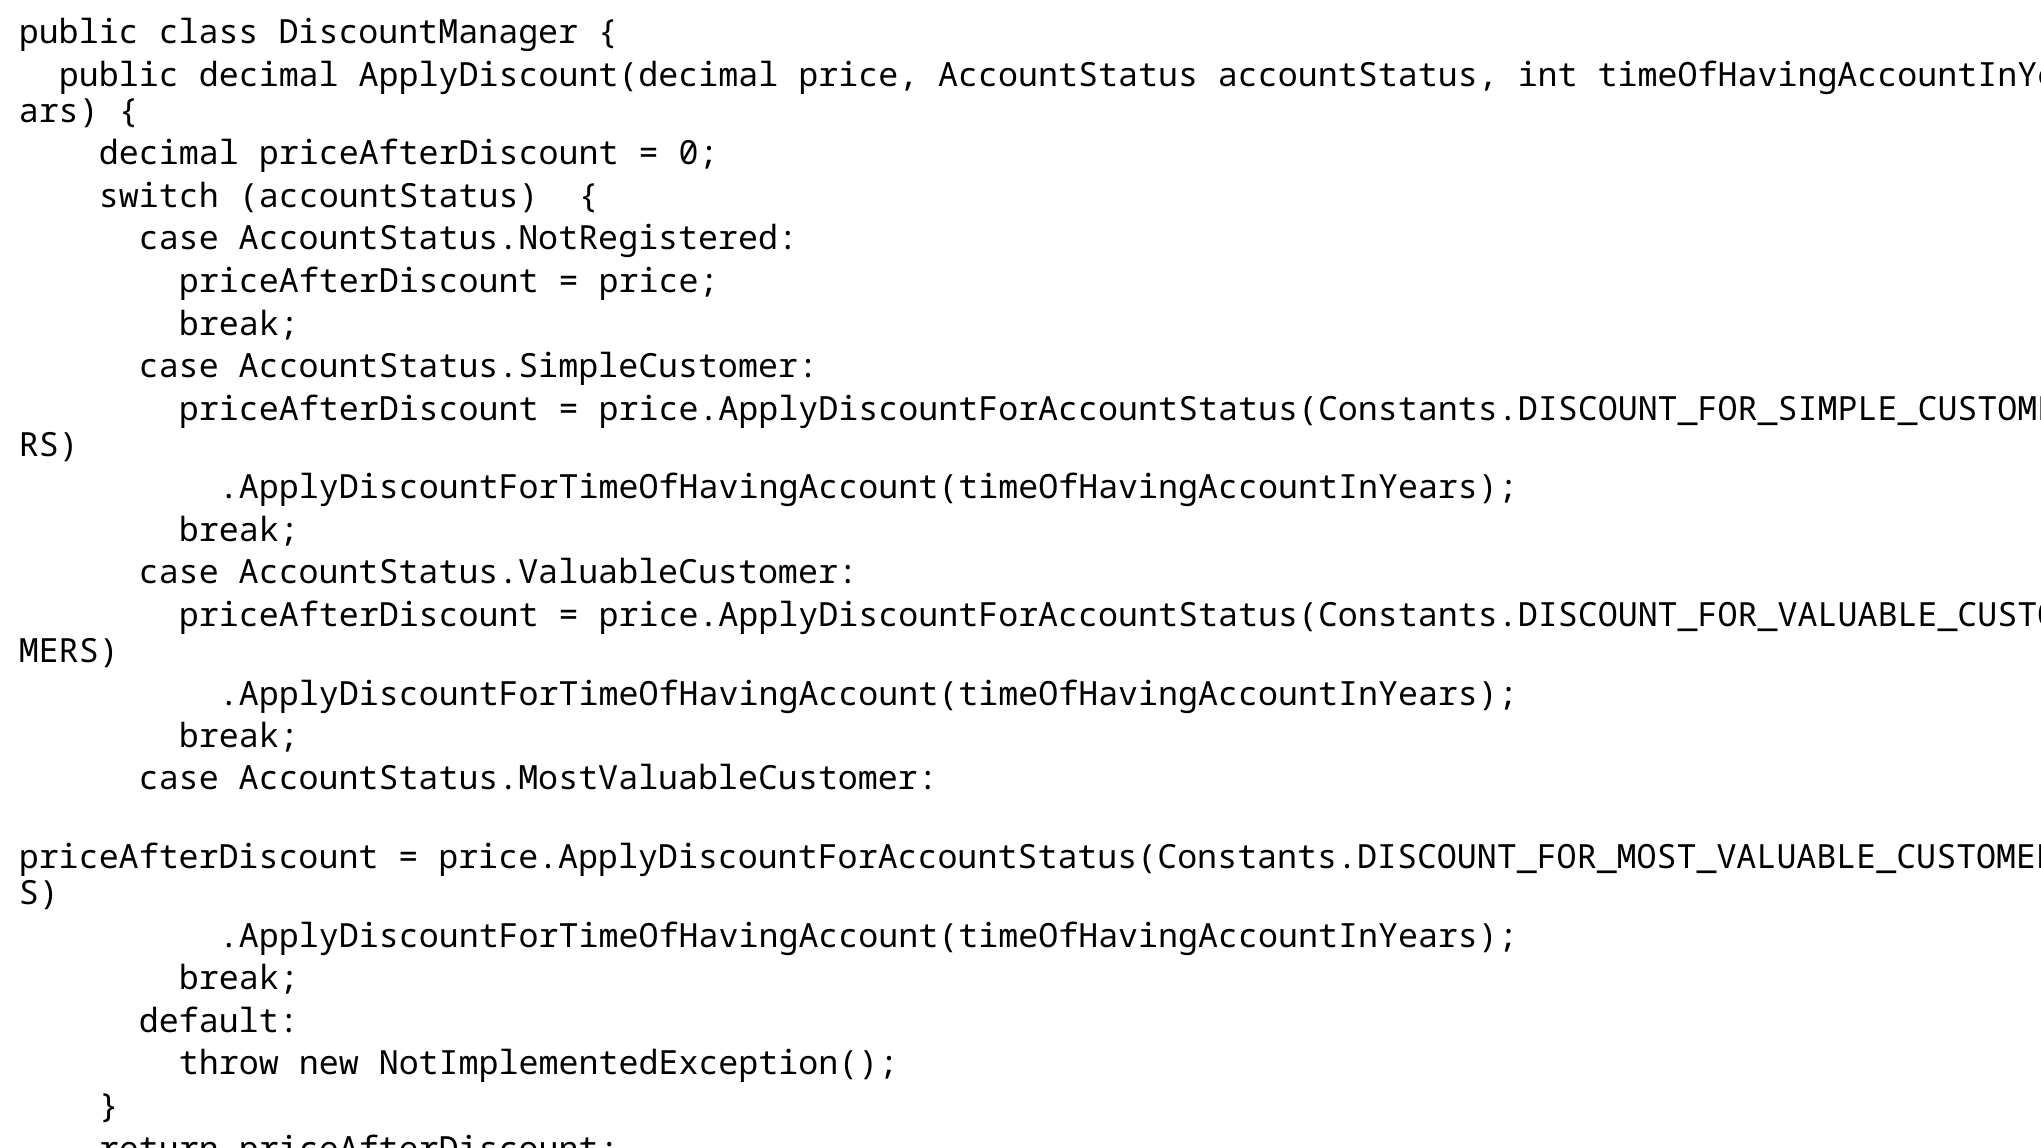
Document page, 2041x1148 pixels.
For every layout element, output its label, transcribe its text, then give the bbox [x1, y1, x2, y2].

list public class DiscountManager { public decimal ApplyDiscount(decimal price, AccountStatus accountStatus, int timeOfHavingAccountInYears) { decimal priceAfterDiscount = 0; switch (accountStatus) { case AccountStatus.NotRegistered: priceAfterDiscount = price; break; case AccountStatus.SimpleCustomer: priceAfterDiscount = price.ApplyDiscountForAccountStatus(Constants.DISCOUNT_FOR_SIMPLE_CUSTOMERS) .ApplyDiscountForTimeOfHavingAccount(timeOfHavingAccountInYears); break; case AccountStatus.ValuableCustomer: priceAfterDiscount = price.ApplyDiscountForAccountStatus(Constants.DISCOUNT_FOR_VALUABLE_CUSTOMERS) .ApplyDiscountForTimeOfHavingAccount(timeOfHavingAccountInYears); break; case AccountStatus.MostValuableCustomer: priceAfterDiscount = price.ApplyDiscountForAccountStatus(Constants.DISCOUNT_FOR_MOST_VALUABLE_CUSTOMERS) .ApplyDiscountForTimeOfHavingAccount(timeOfHavingAccountInYears); break; default: throw new NotImplementedException(); } return priceAfterDiscount; } } [0, 0, 2041, 1133]
